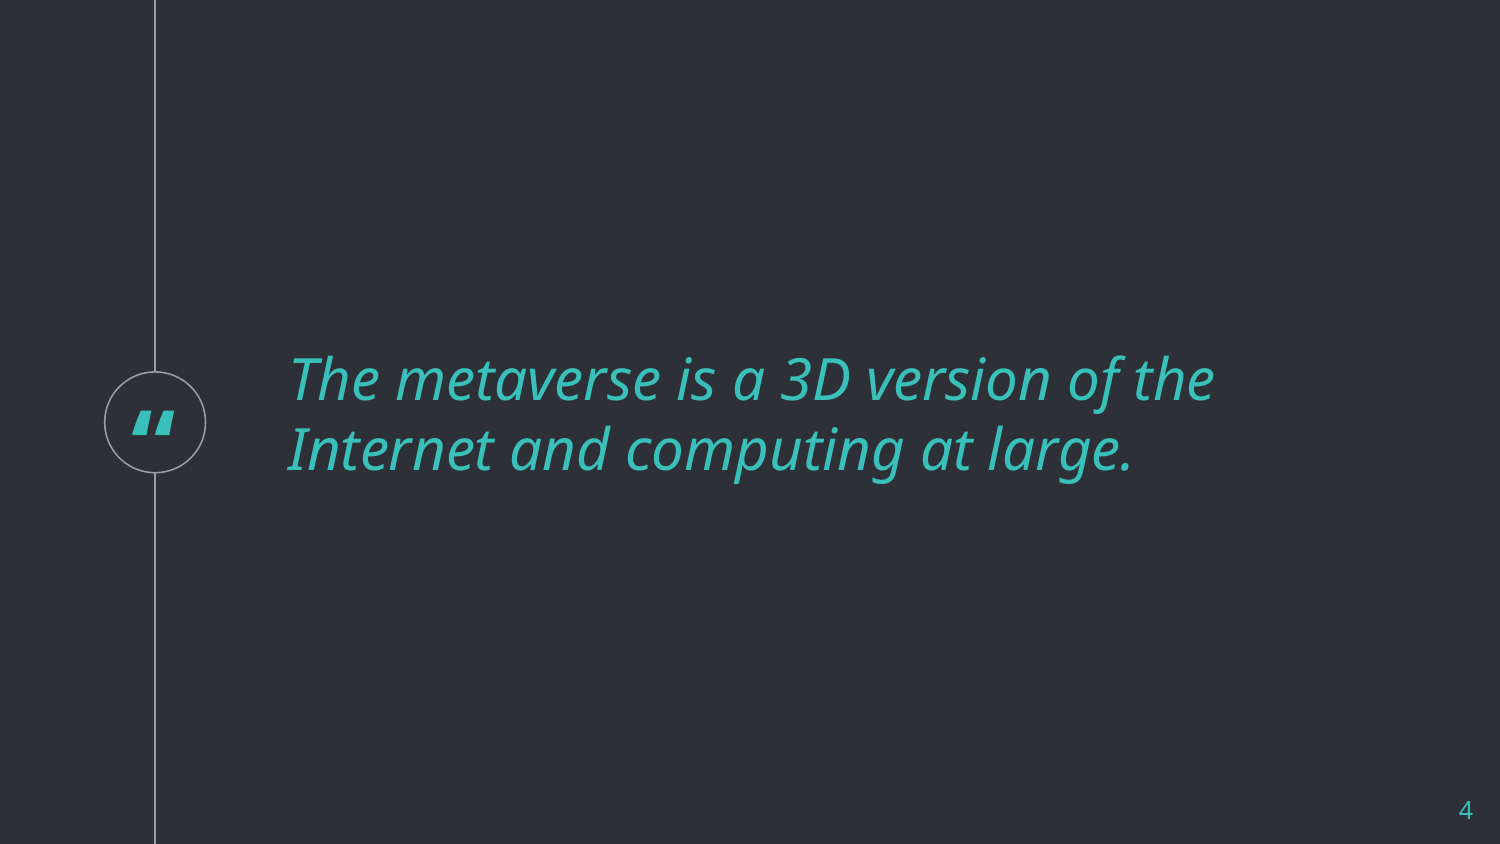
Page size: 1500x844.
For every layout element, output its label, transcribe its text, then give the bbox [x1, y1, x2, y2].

slide_number 4 [1398, 779, 1489, 832]
list The metaverse is a 3D version of the Internet and computing at large. [273, 182, 1373, 642]
